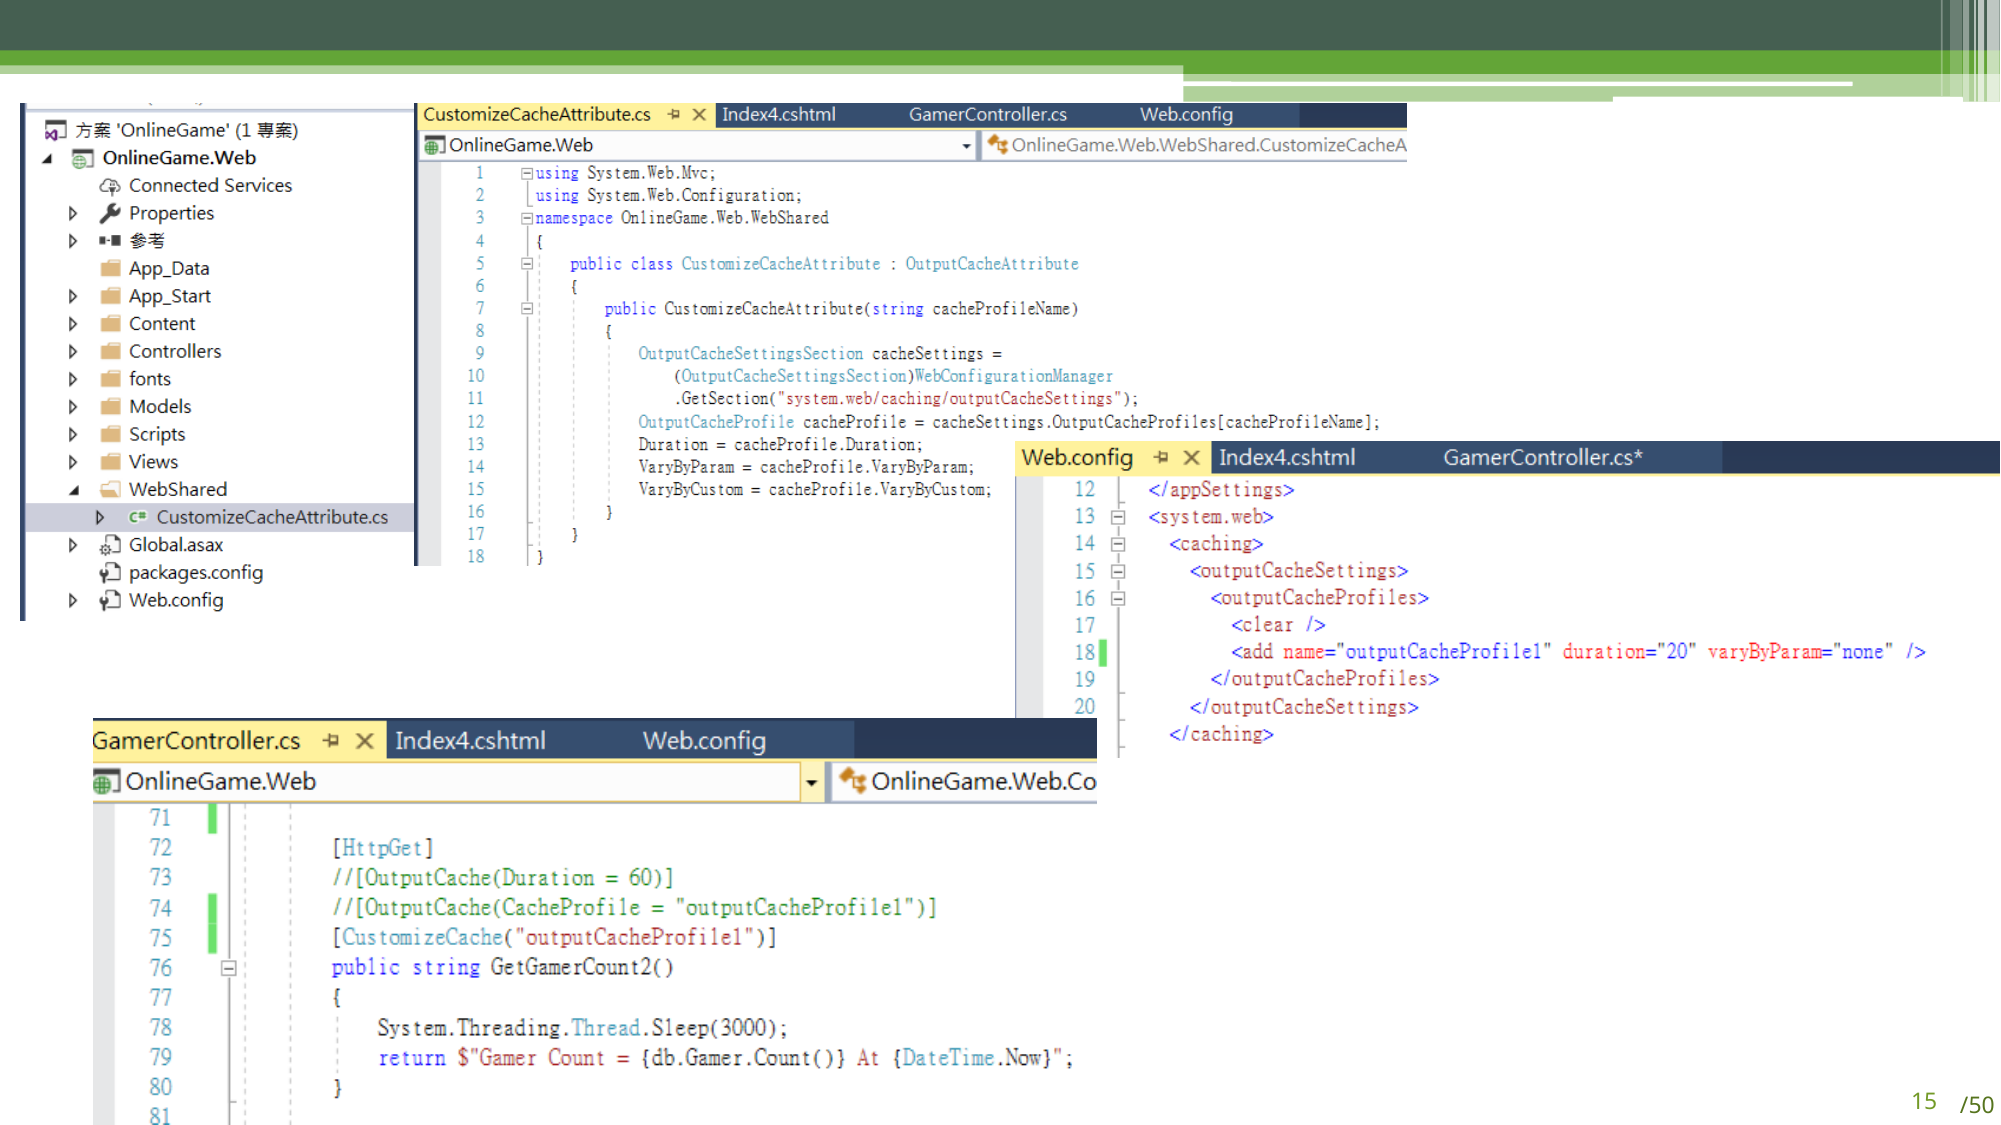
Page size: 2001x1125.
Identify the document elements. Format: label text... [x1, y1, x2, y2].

slide_number 14 [1785, 1065, 1953, 1125]
footer /50 [1953, 1083, 2000, 1124]
picture [20, 103, 2000, 1125]
